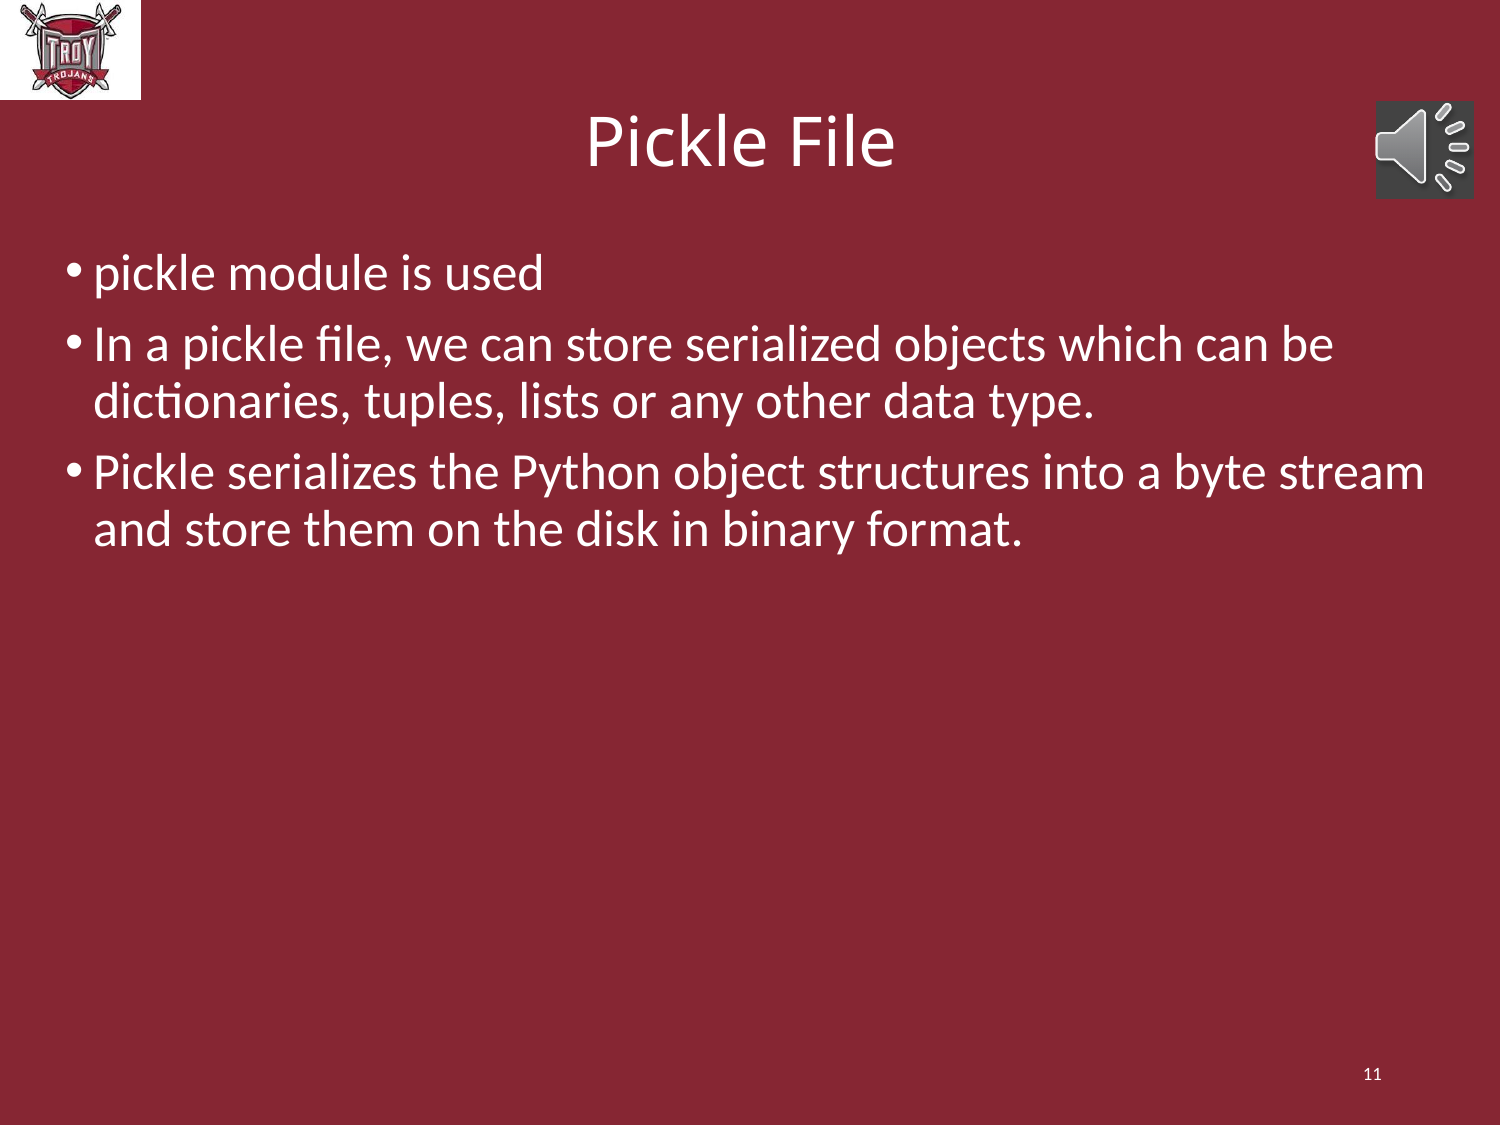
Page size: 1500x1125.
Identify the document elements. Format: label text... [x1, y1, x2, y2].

slide_number 11 [1059, 1042, 1397, 1103]
list pickle module is used In a pickle file, we can store serialized objects which can be dictionaries, tuples, lists or any other data type. Pickle serializes the Python object structures into a byte stream and store them on the disk in binary format. [50, 237, 1463, 1038]
picture [0, 0, 141, 100]
picture [1374, 99, 1475, 200]
title Pickle File [61, 50, 1412, 237]
